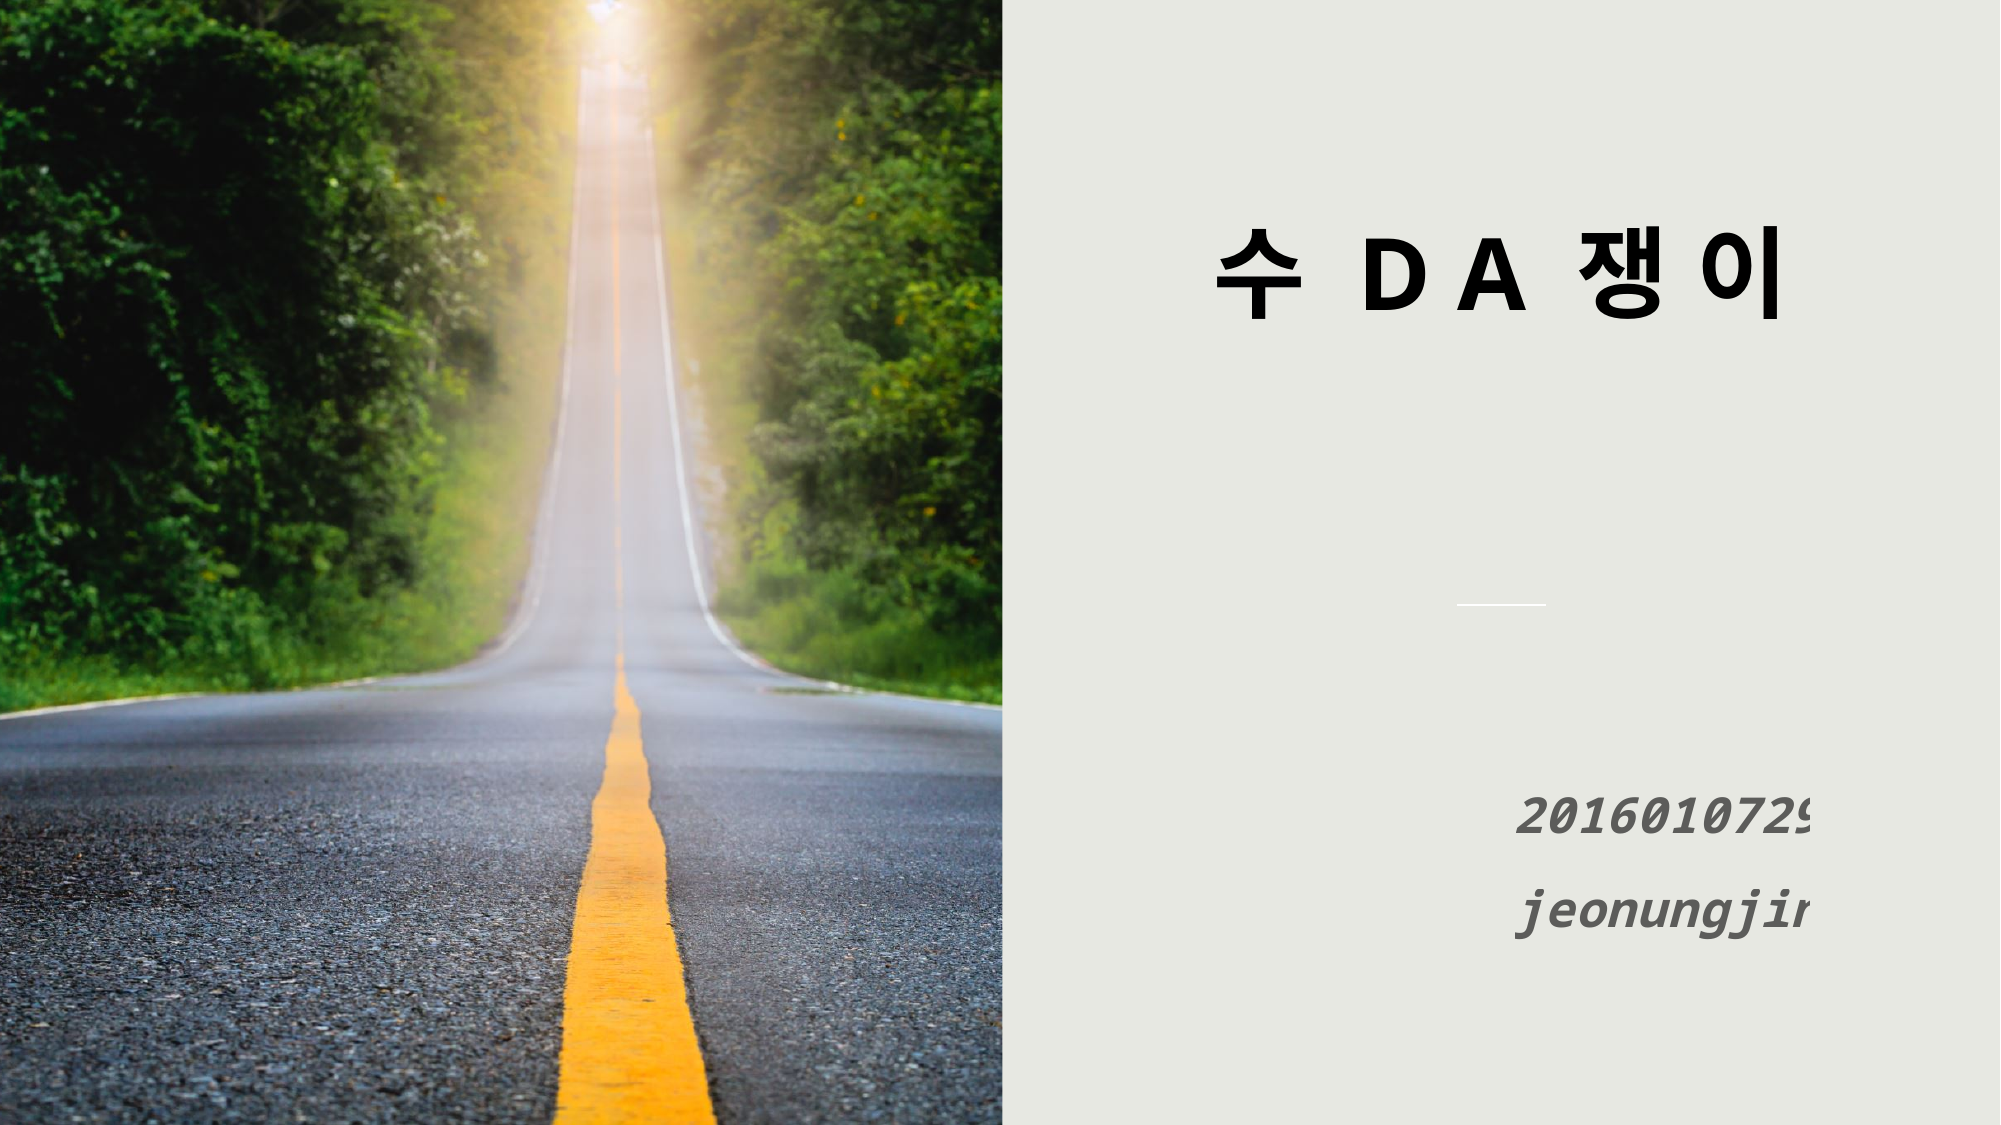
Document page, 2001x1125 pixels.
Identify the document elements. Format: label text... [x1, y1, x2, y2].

text_box [1003, 0, 2000, 1125]
subtitle 2016010729 jeonungjin [1166, 761, 1836, 947]
picture [0, 0, 1003, 1125]
title 수 D A 쟁 이 [1166, 177, 1836, 339]
